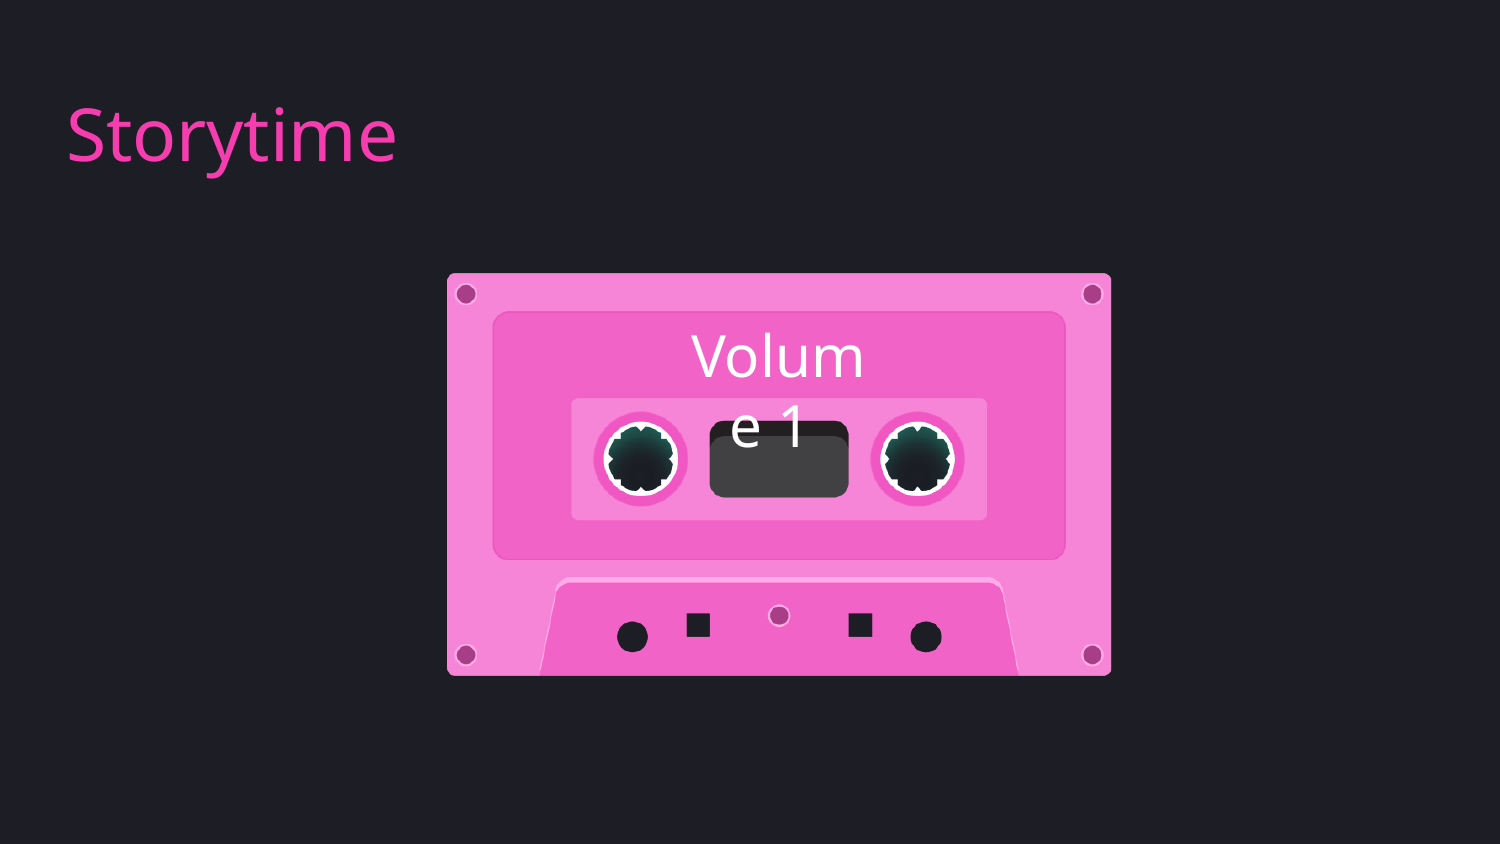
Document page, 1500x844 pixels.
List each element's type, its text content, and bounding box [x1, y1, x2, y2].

picture [365, 193, 1233, 799]
title Storytime [51, 72, 1449, 189]
